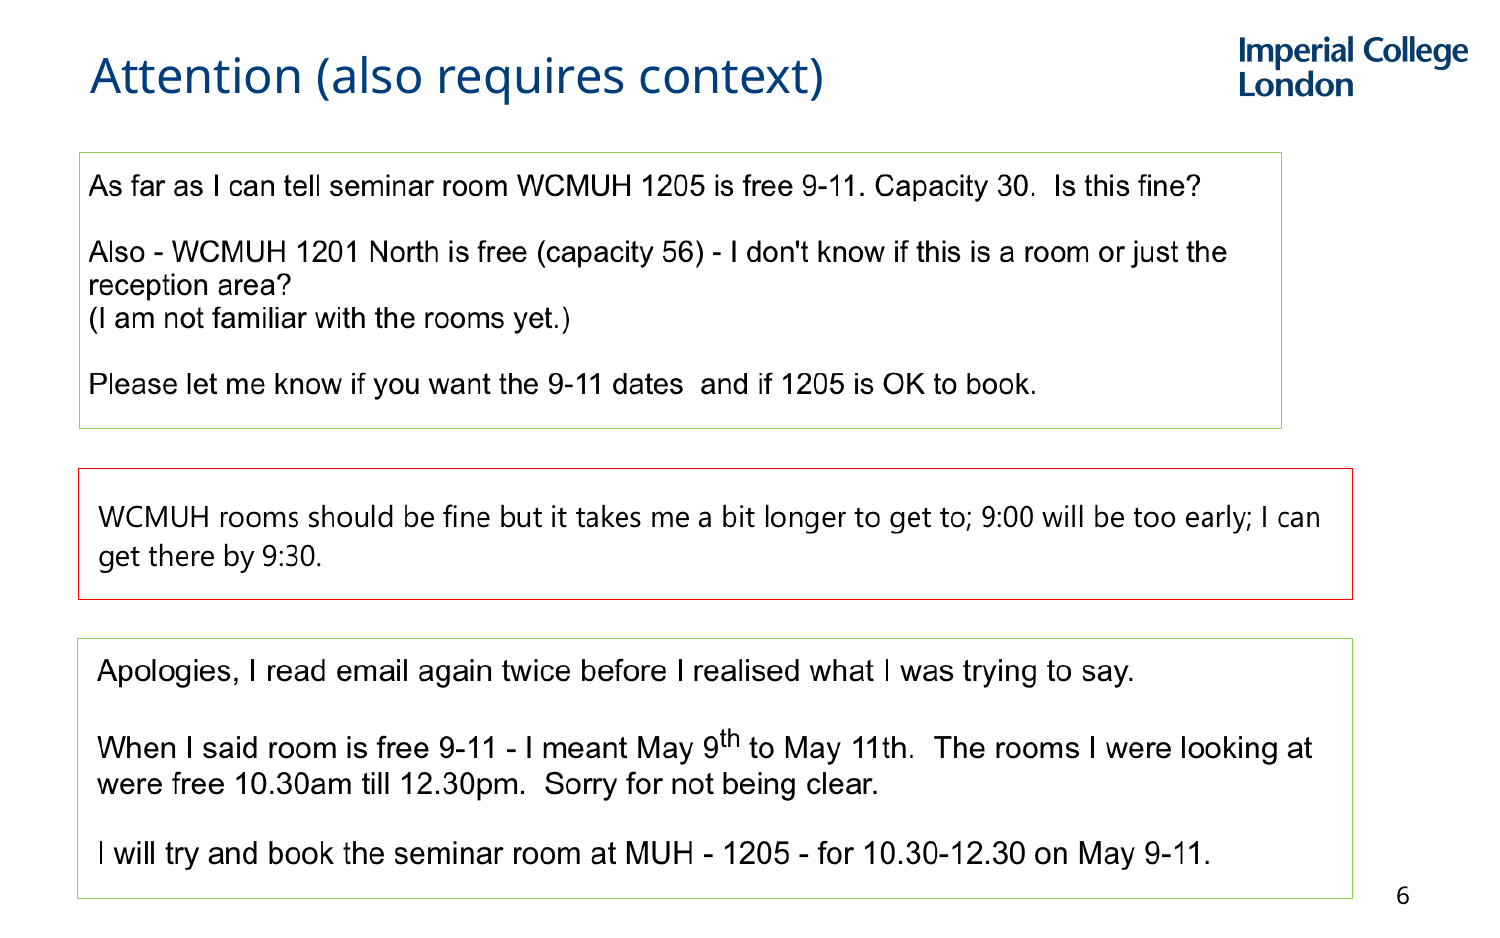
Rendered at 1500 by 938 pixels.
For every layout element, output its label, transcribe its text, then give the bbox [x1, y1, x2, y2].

slide_number 6 [1074, 872, 1426, 920]
picture [77, 638, 1353, 899]
picture [1425, 18, 1486, 114]
picture [77, 468, 1354, 600]
title Attention (also requires context) [75, 0, 1425, 153]
picture [78, 152, 1282, 430]
